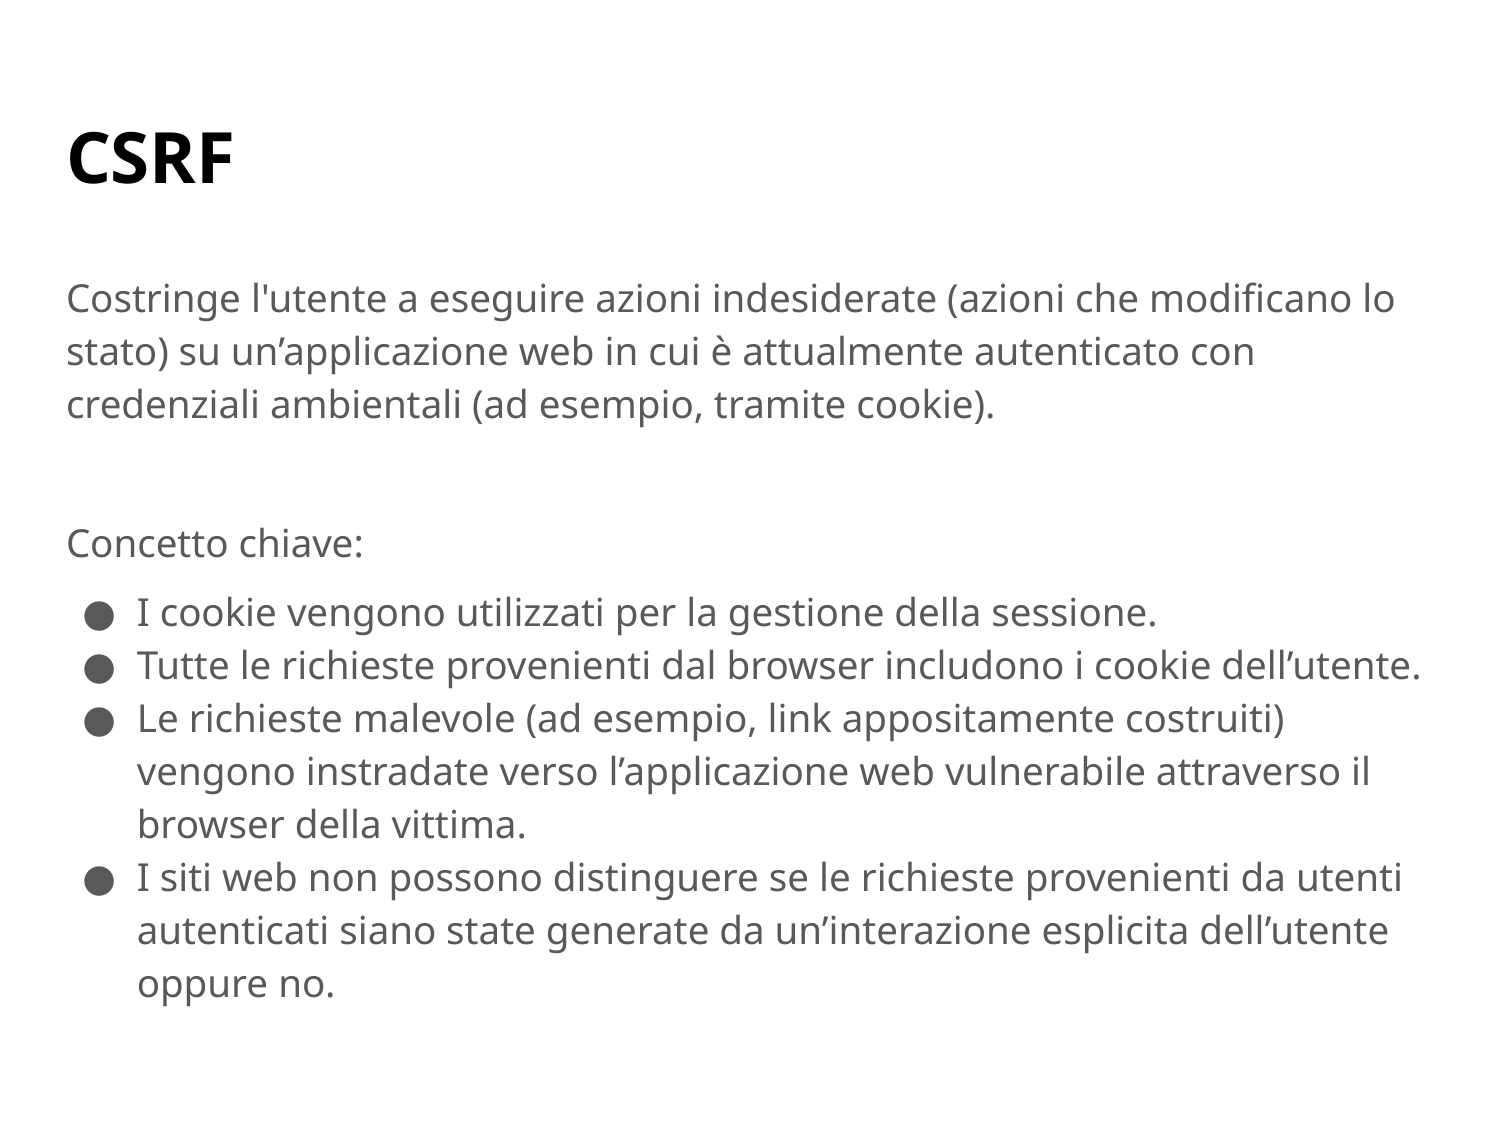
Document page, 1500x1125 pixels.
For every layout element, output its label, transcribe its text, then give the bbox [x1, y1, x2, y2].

list Costringe l'utente a eseguire azioni indesiderate (azioni che modificano lo stato) su un’applicazione web in cui è attualmente autenticato con credenziali ambientali (ad esempio, tramite cookie). Concetto chiave: I cookie vengono utilizzati per la gestione della sessione. Tutte le richieste provenienti dal browser includono i cookie dell’utente. Le richieste malevole (ad esempio, link appositamente costruiti) vengono instradate verso l’applicazione web vulnerabile attraverso il browser della vittima. I siti web non possono distinguere se le richieste provenienti da utenti autenticati siano state generate da un’interazione esplicita dell’utente oppure no. [51, 252, 1449, 1047]
title CSRF [51, 97, 1449, 223]
